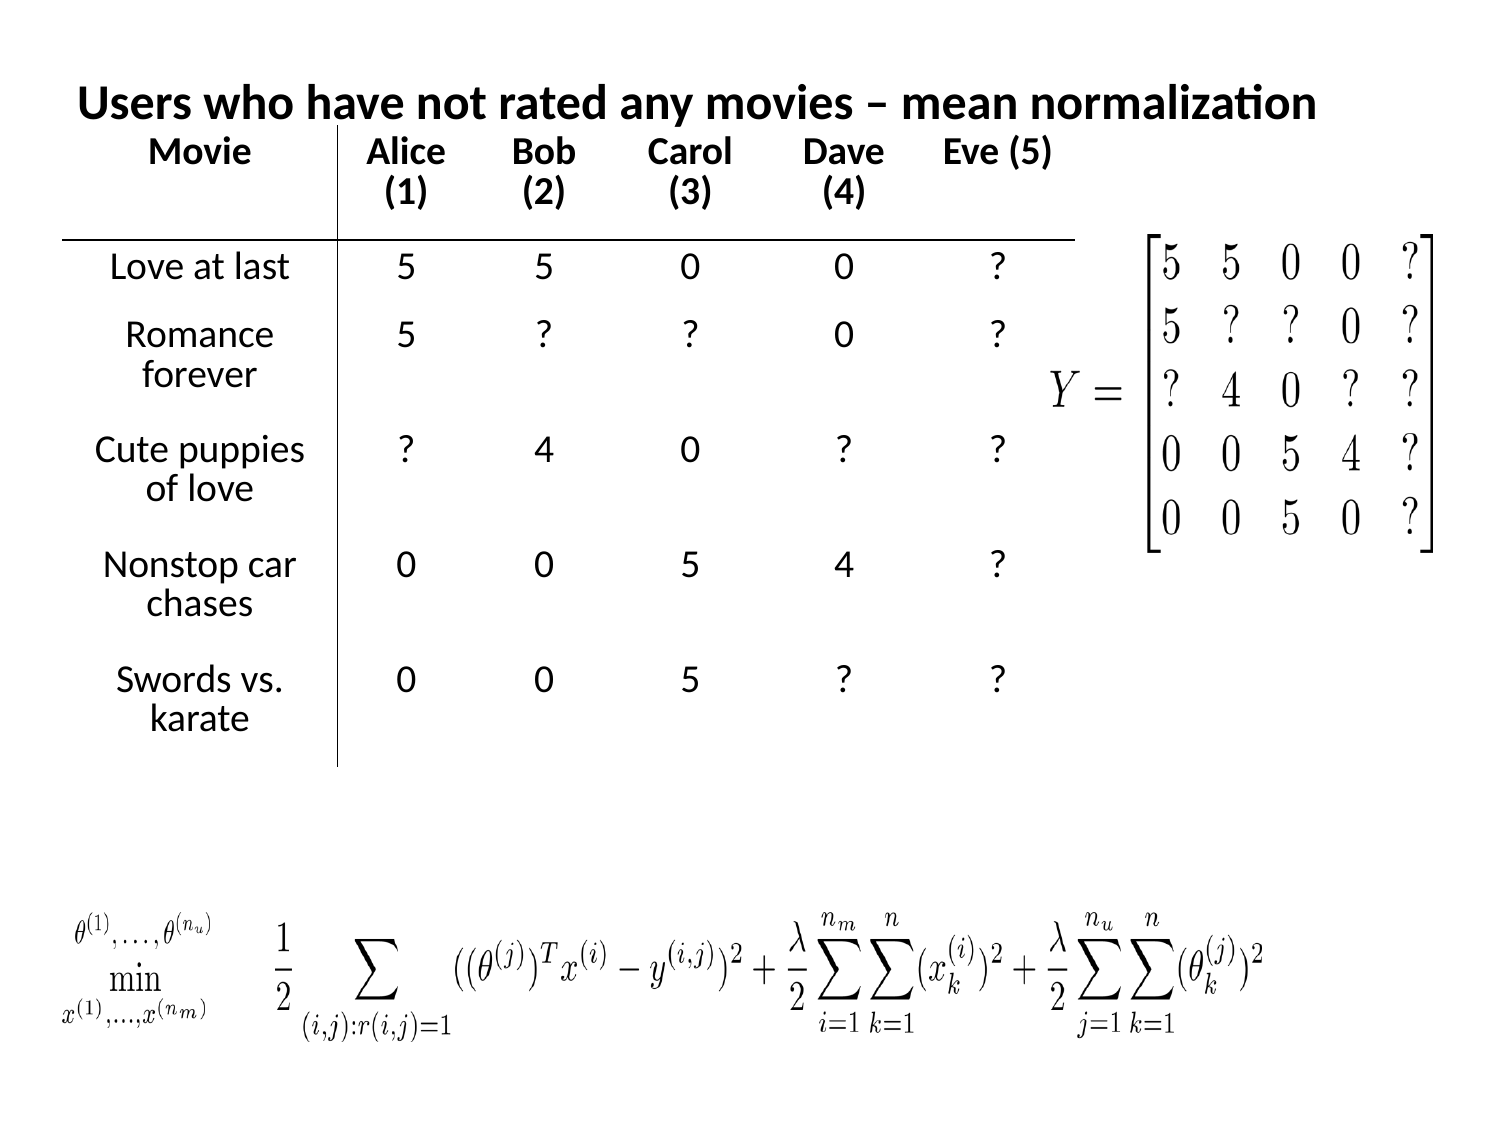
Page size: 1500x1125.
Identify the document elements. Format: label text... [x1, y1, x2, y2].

table_cell ? [921, 652, 1075, 767]
table_cell ? [767, 422, 921, 537]
table_header Movie [62, 125, 337, 239]
table_cell Cute puppies of love [62, 422, 337, 537]
table_cell 0 [767, 308, 921, 422]
table_header Carol (3) [613, 125, 767, 239]
table_cell 0 [475, 537, 613, 652]
table_cell Nonstop car chases [62, 537, 337, 652]
table_cell 5 [475, 241, 613, 308]
table_cell 0 [475, 652, 613, 767]
table_cell Love at last [62, 241, 337, 308]
table_cell 5 [613, 652, 767, 767]
table_cell ? [921, 308, 1044, 422]
table_cell 4 [767, 537, 921, 652]
table_cell 5 [338, 308, 475, 422]
picture [274, 912, 1262, 1042]
table_cell 0 [338, 537, 475, 652]
picture [74, 912, 210, 949]
table_cell ? [921, 537, 1075, 652]
table_cell 0 [613, 241, 767, 308]
text_box Users who have not rated any movies – mean normalization [62, 62, 1425, 138]
table_header Alice (1) [338, 125, 475, 239]
table_cell ? [767, 652, 921, 767]
table_cell 5 [338, 241, 475, 308]
table_header Eve (5) [921, 125, 1075, 239]
table_cell 4 [475, 422, 613, 537]
table_cell 5 [613, 537, 767, 652]
table_cell ? [921, 422, 1044, 537]
table_cell Romance forever [62, 308, 337, 422]
table_cell 0 [613, 422, 767, 537]
table_cell 0 [338, 652, 475, 767]
table_header Bob (2) [475, 125, 613, 239]
table_cell 0 [767, 241, 921, 308]
picture [62, 962, 205, 1028]
table_cell ? [921, 241, 1044, 308]
table_header Dave (4) [767, 125, 921, 239]
table_cell ? [613, 308, 767, 422]
table_cell Swords vs. karate [62, 652, 337, 767]
table_cell ? [475, 308, 613, 422]
picture [1049, 233, 1433, 554]
table_cell ? [338, 422, 475, 537]
